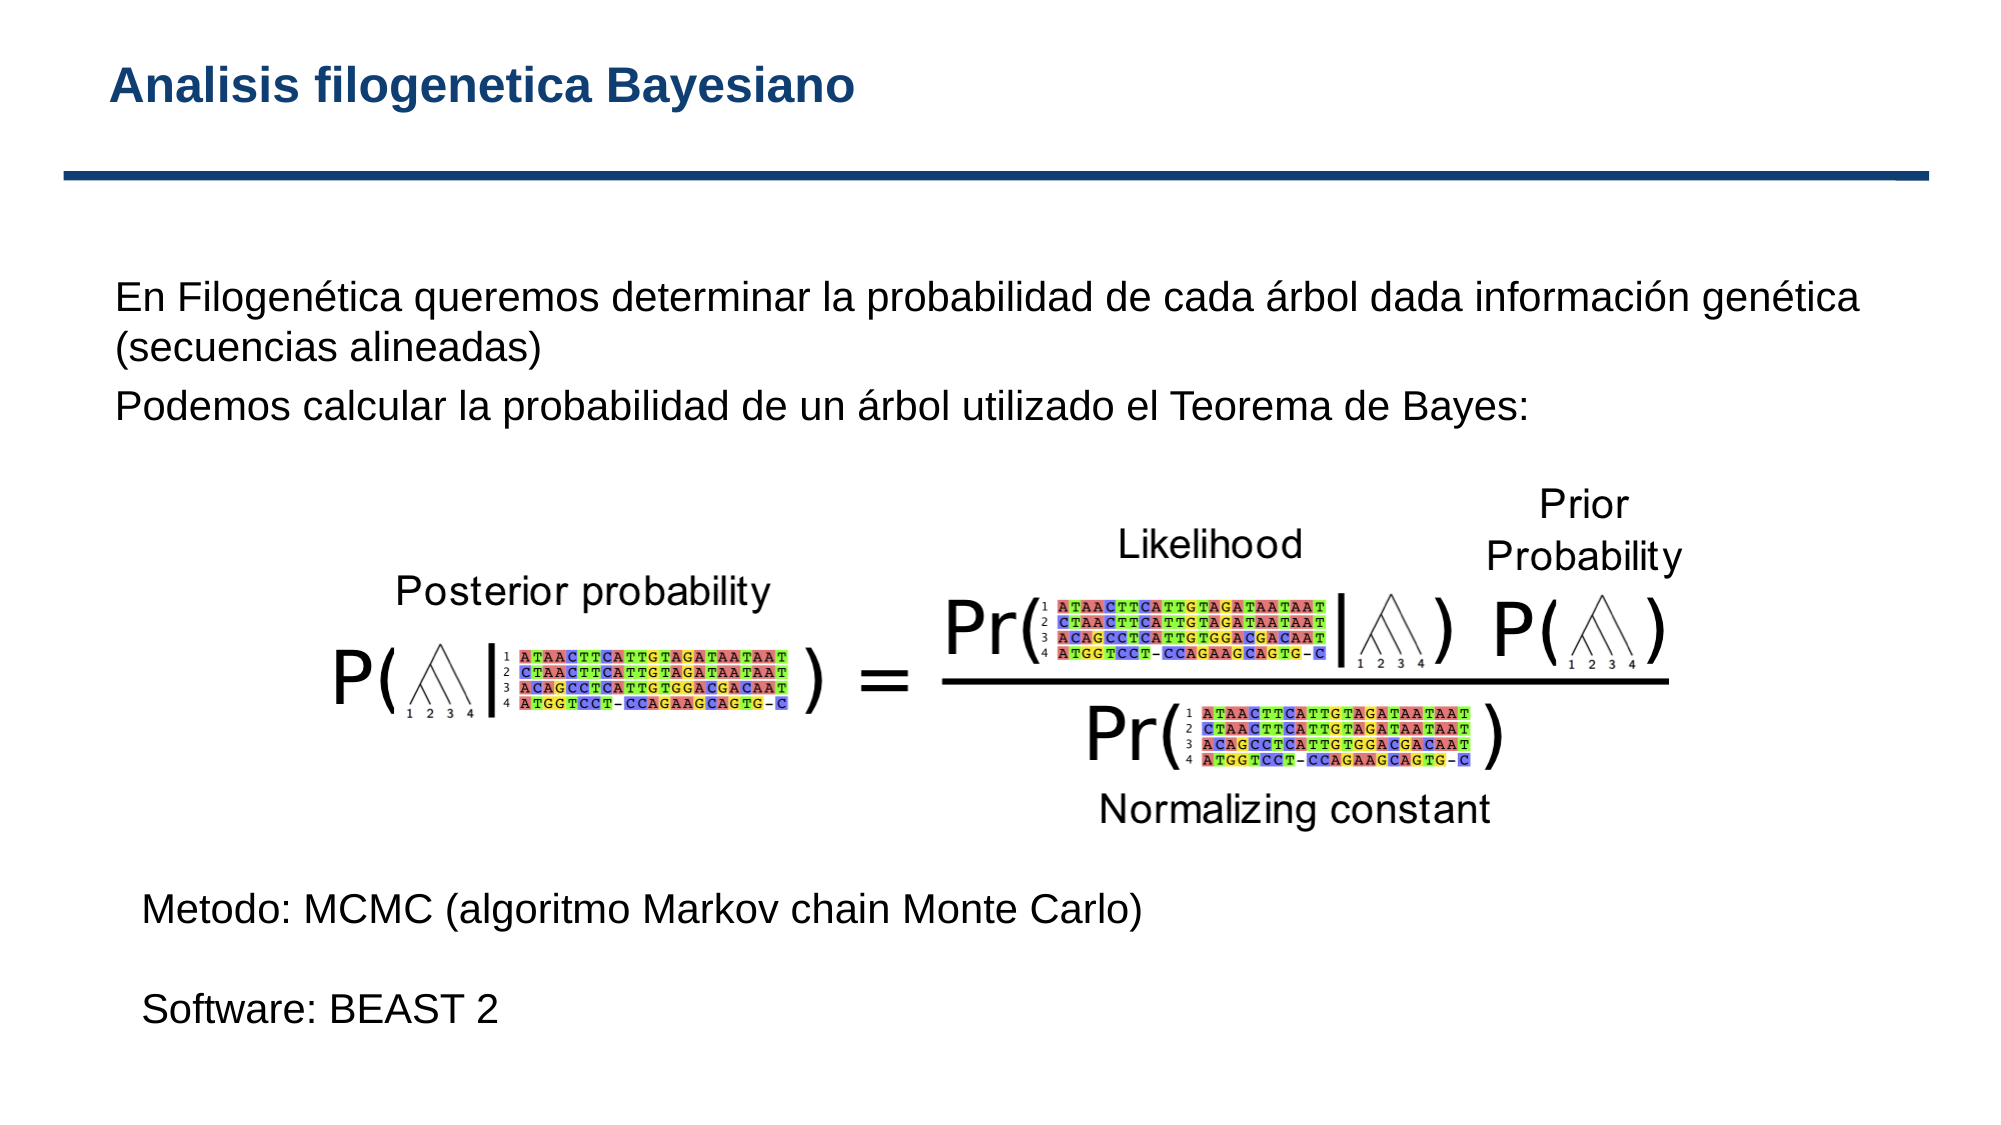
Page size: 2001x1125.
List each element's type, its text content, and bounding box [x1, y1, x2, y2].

list En Filogenética queremos determinar la probabilidad de cada árbol dada información genética (secuencias alineadas) Podemos calcular la probabilidad de un árbol utilizado el Teorema de Bayes: [99, 262, 1900, 436]
title Analisis filogenetica Bayesiano [93, 23, 1894, 143]
text_box Metodo: MCMC (algoritmo Markov chain Monte Carlo) Software: BEAST 2 [126, 874, 1836, 1039]
picture [300, 478, 1691, 835]
